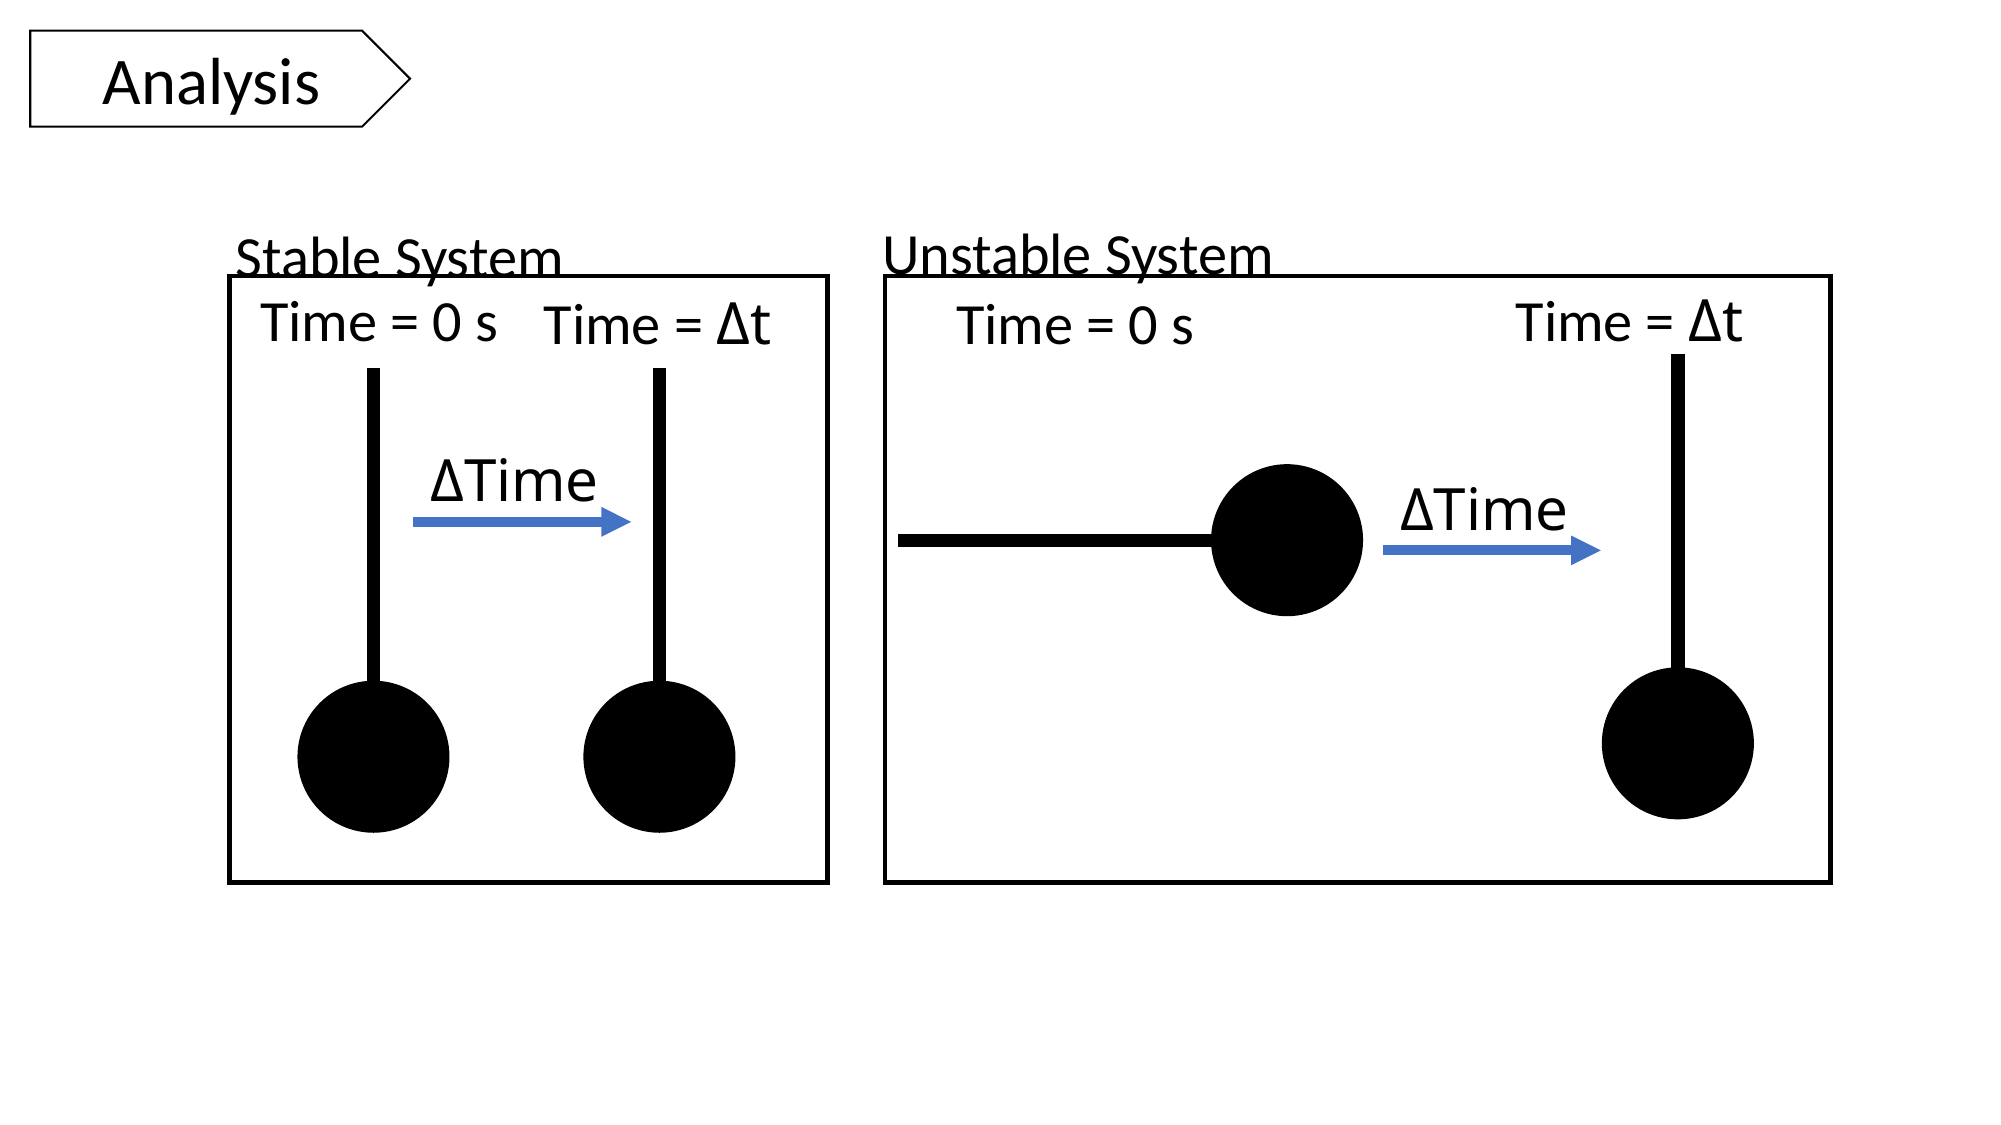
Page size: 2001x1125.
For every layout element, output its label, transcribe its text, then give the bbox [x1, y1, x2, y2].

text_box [1055, 308, 1206, 772]
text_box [1602, 355, 1753, 819]
text_box [29, 29, 412, 128]
text_box Analysis [87, 30, 336, 126]
text_box [884, 275, 1832, 883]
text_box Unstable System [867, 209, 1289, 294]
text_box Stable System [221, 211, 579, 297]
text_box [228, 275, 829, 883]
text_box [584, 368, 735, 832]
